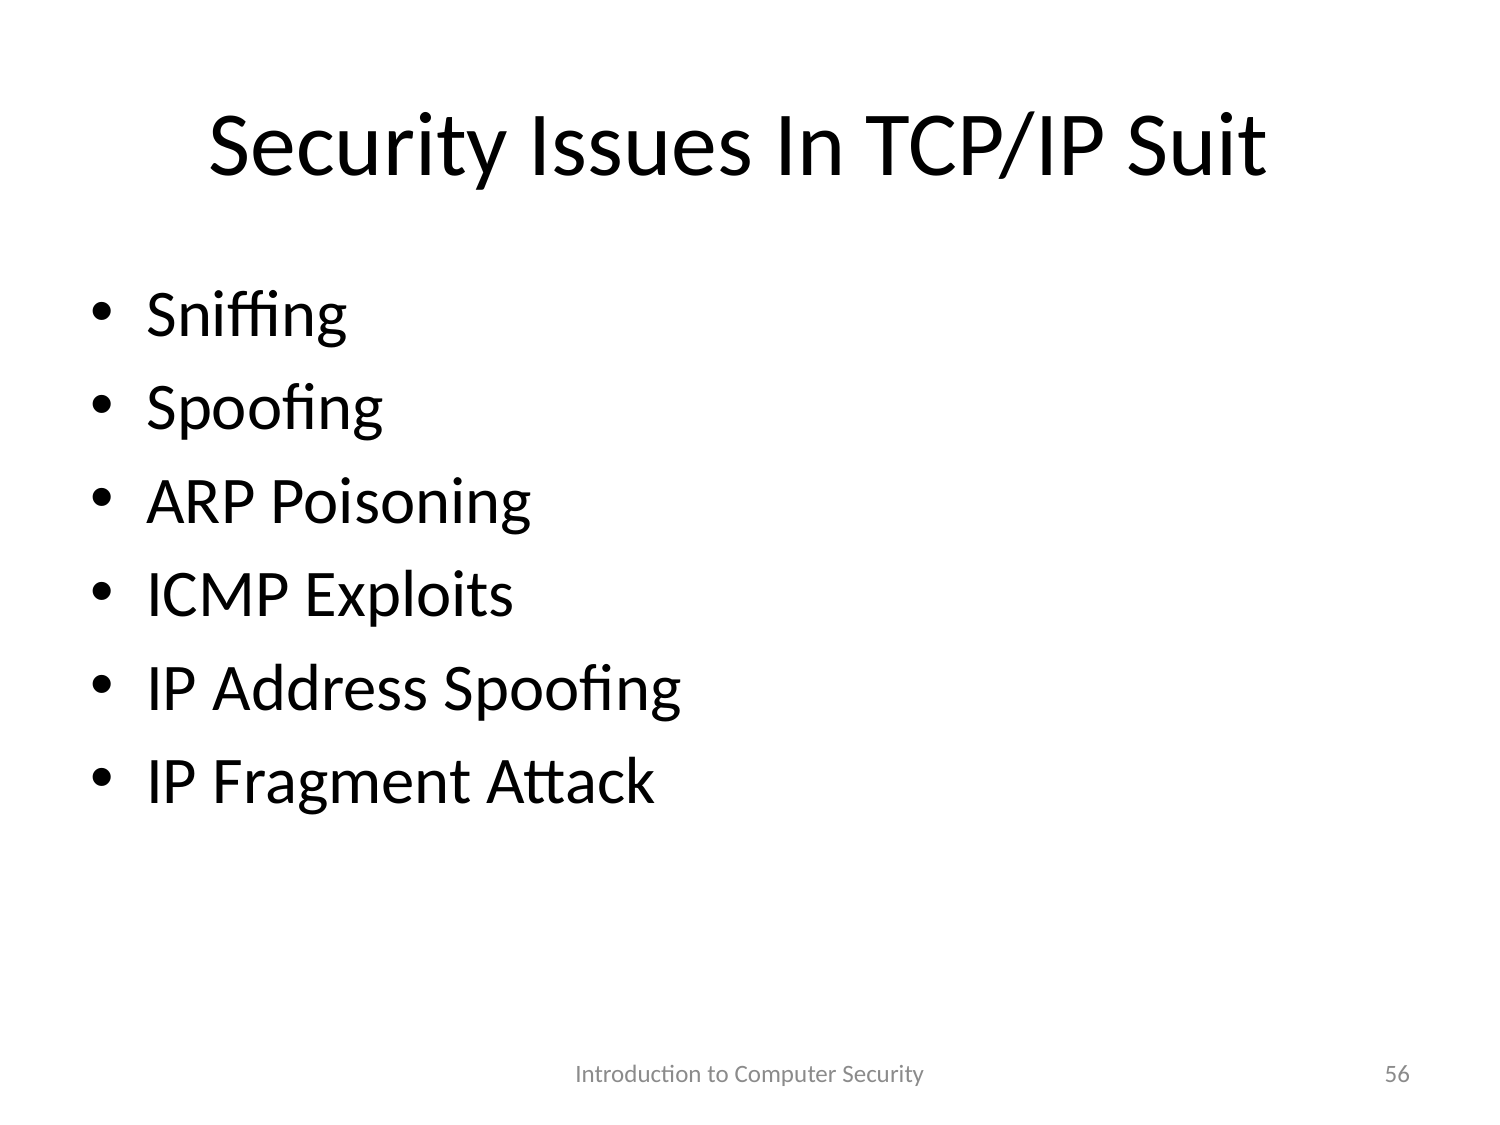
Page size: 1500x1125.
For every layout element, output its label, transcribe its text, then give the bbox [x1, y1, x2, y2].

title Security Issues In TCP/IP Suit [75, 45, 1425, 233]
footer Introduction to Computer Security [512, 1042, 988, 1103]
list Sniffing Spoofing ARP Poisoning ICMP Exploits IP Address Spoofing IP Fragment Attack [75, 262, 1425, 1005]
slide_number 56 [1074, 1042, 1425, 1103]
